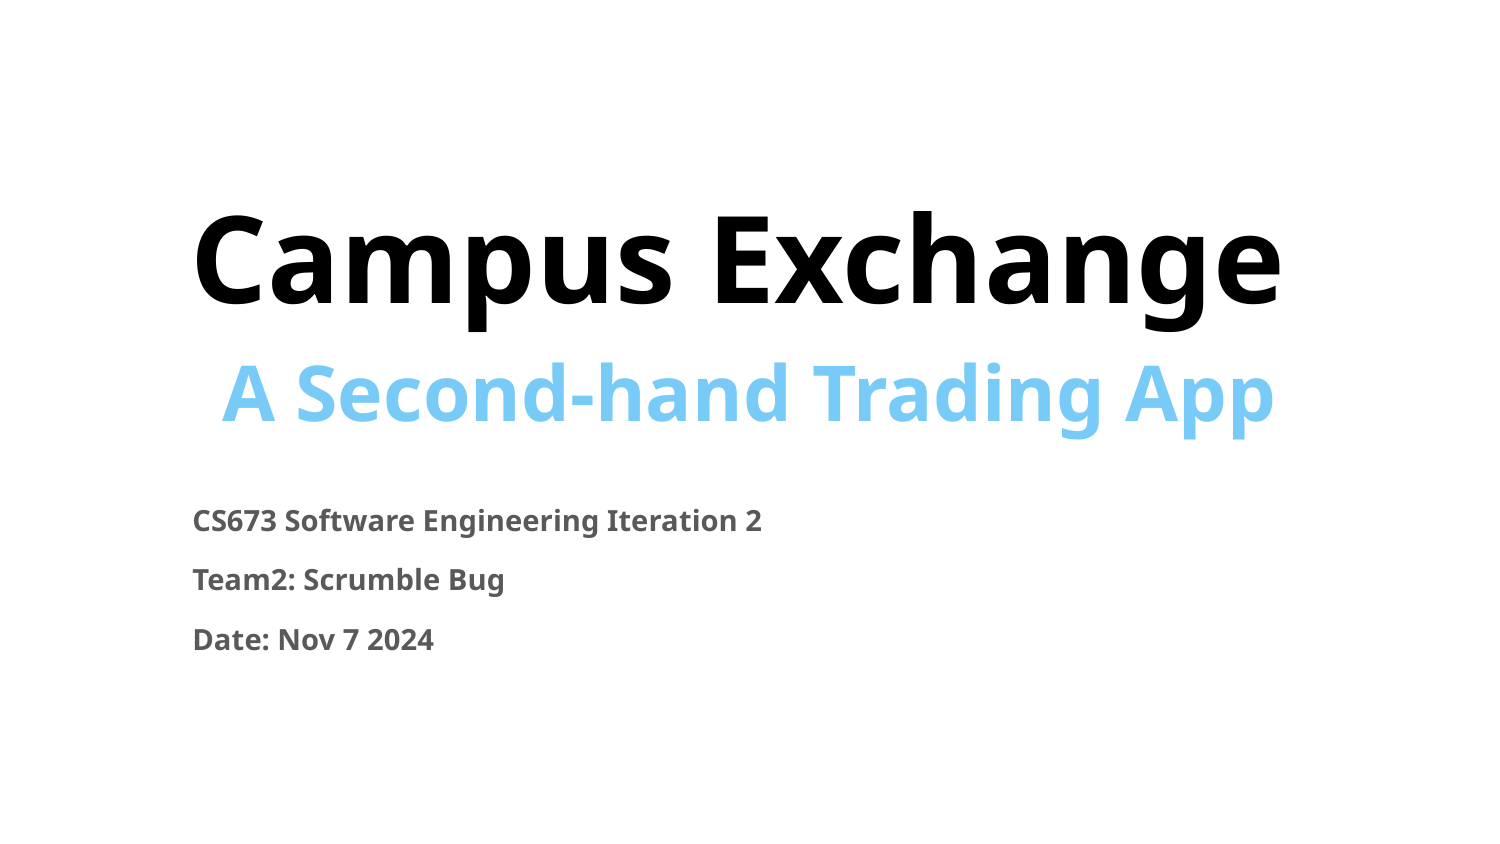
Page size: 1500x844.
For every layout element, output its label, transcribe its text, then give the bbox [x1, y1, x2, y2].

title Campus Exchange A Second-hand Trading App [51, 122, 1449, 459]
subtitle CS673 Software Engineering Iteration 2 Team2: Scrumble Bug Date: Nov 7 2024 [177, 464, 1449, 710]
